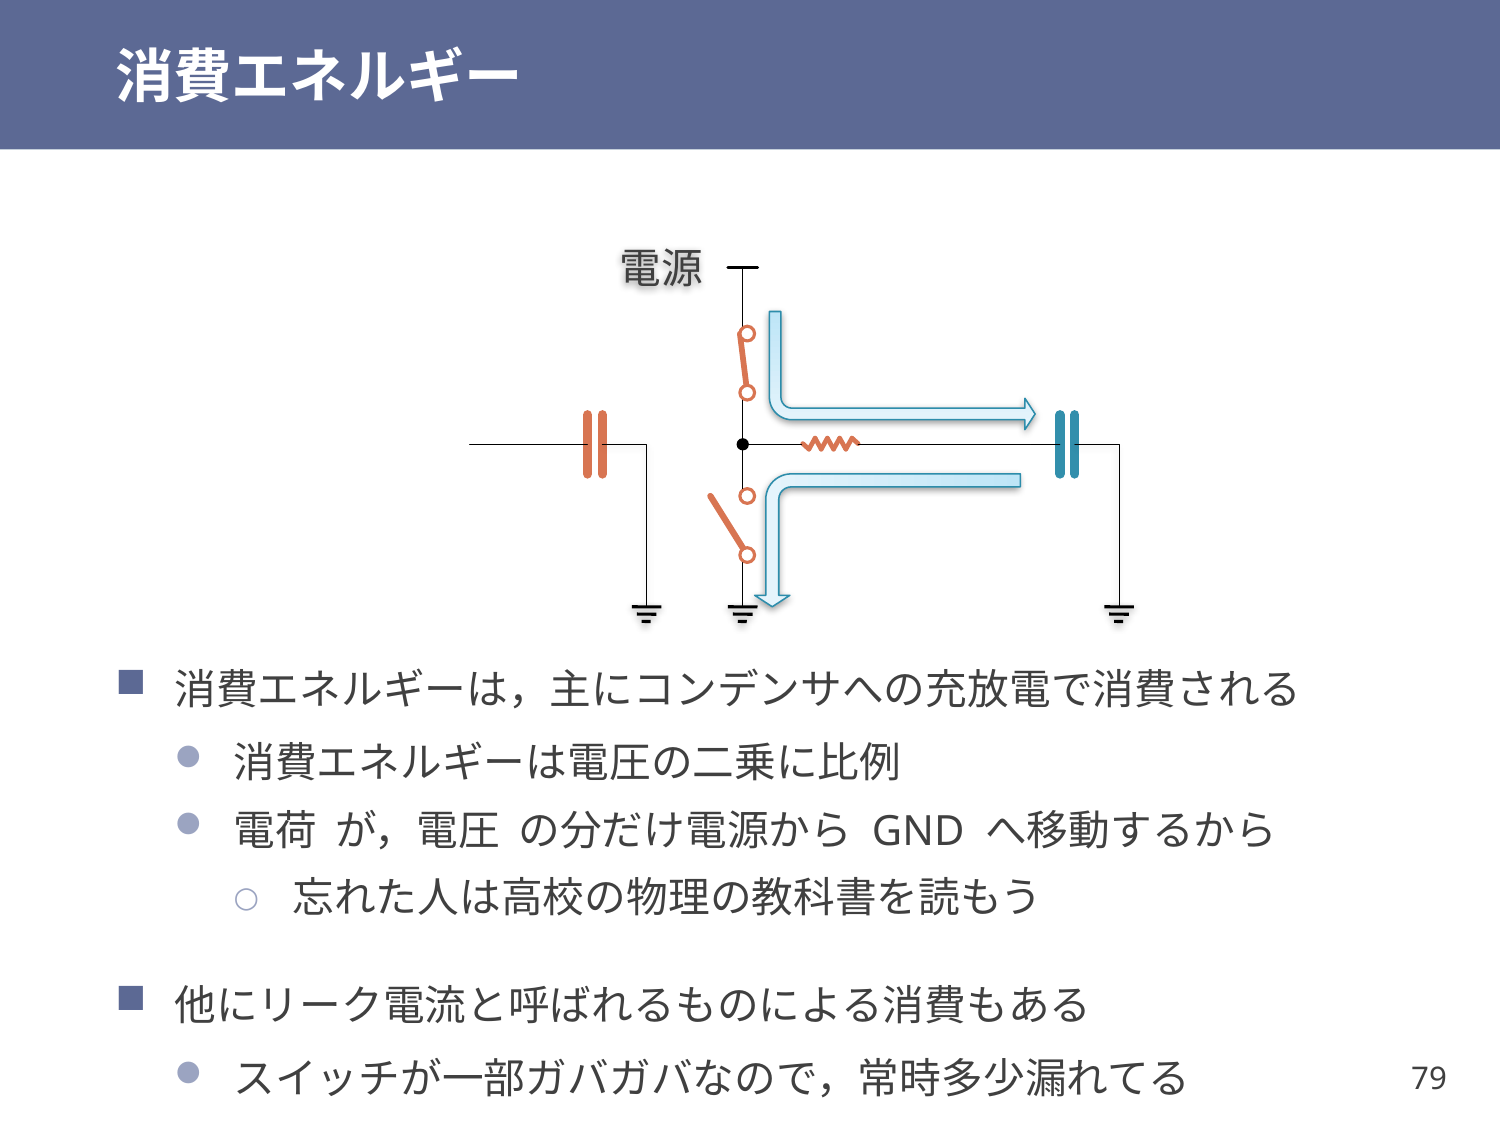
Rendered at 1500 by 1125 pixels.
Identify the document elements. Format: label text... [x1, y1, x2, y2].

text_box [768, 310, 1036, 431]
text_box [587, 414, 603, 475]
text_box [739, 335, 755, 401]
title 消費エネルギー [100, 0, 1500, 150]
text_box [607, 442, 649, 605]
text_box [631, 606, 662, 622]
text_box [727, 266, 758, 327]
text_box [727, 606, 758, 622]
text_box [710, 488, 755, 563]
text_box [1081, 442, 1121, 605]
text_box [1059, 414, 1075, 475]
text_box [753, 473, 1022, 608]
text_box 電源 [602, 207, 721, 327]
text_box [1104, 606, 1135, 622]
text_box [824, 415, 837, 472]
